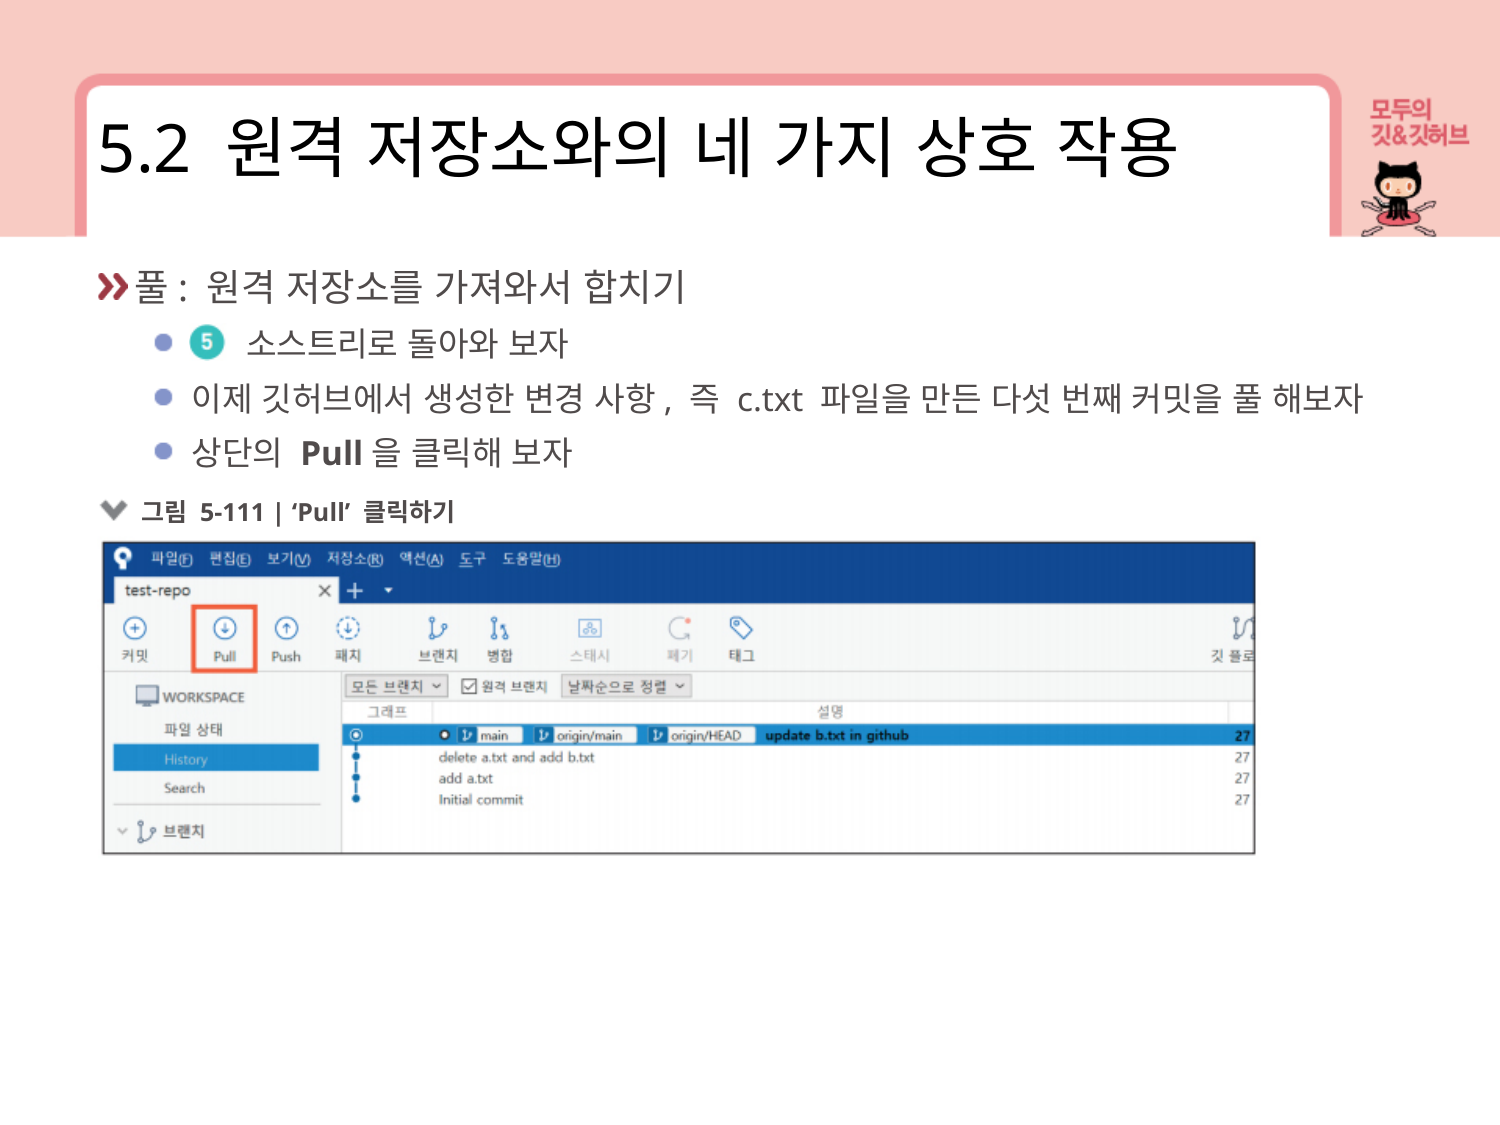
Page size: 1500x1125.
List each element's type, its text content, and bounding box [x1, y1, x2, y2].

text_box 풀: 원격 저장소를 가져와서 합치기 소스트리로 돌아와 보자 이제 깃허브에서 생성한 변경 사항, 즉 c.txt 파일을 만든 다섯 번째 커밋을 풀 해보자 상단의 Pull을 클릭해 보자 [82, 252, 1413, 1067]
text_box 5.2 원격 저장소와의 네 가지 상호 작용 [82, 61, 1413, 193]
picture [0, 0, 1500, 1125]
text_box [97, 486, 1374, 532]
